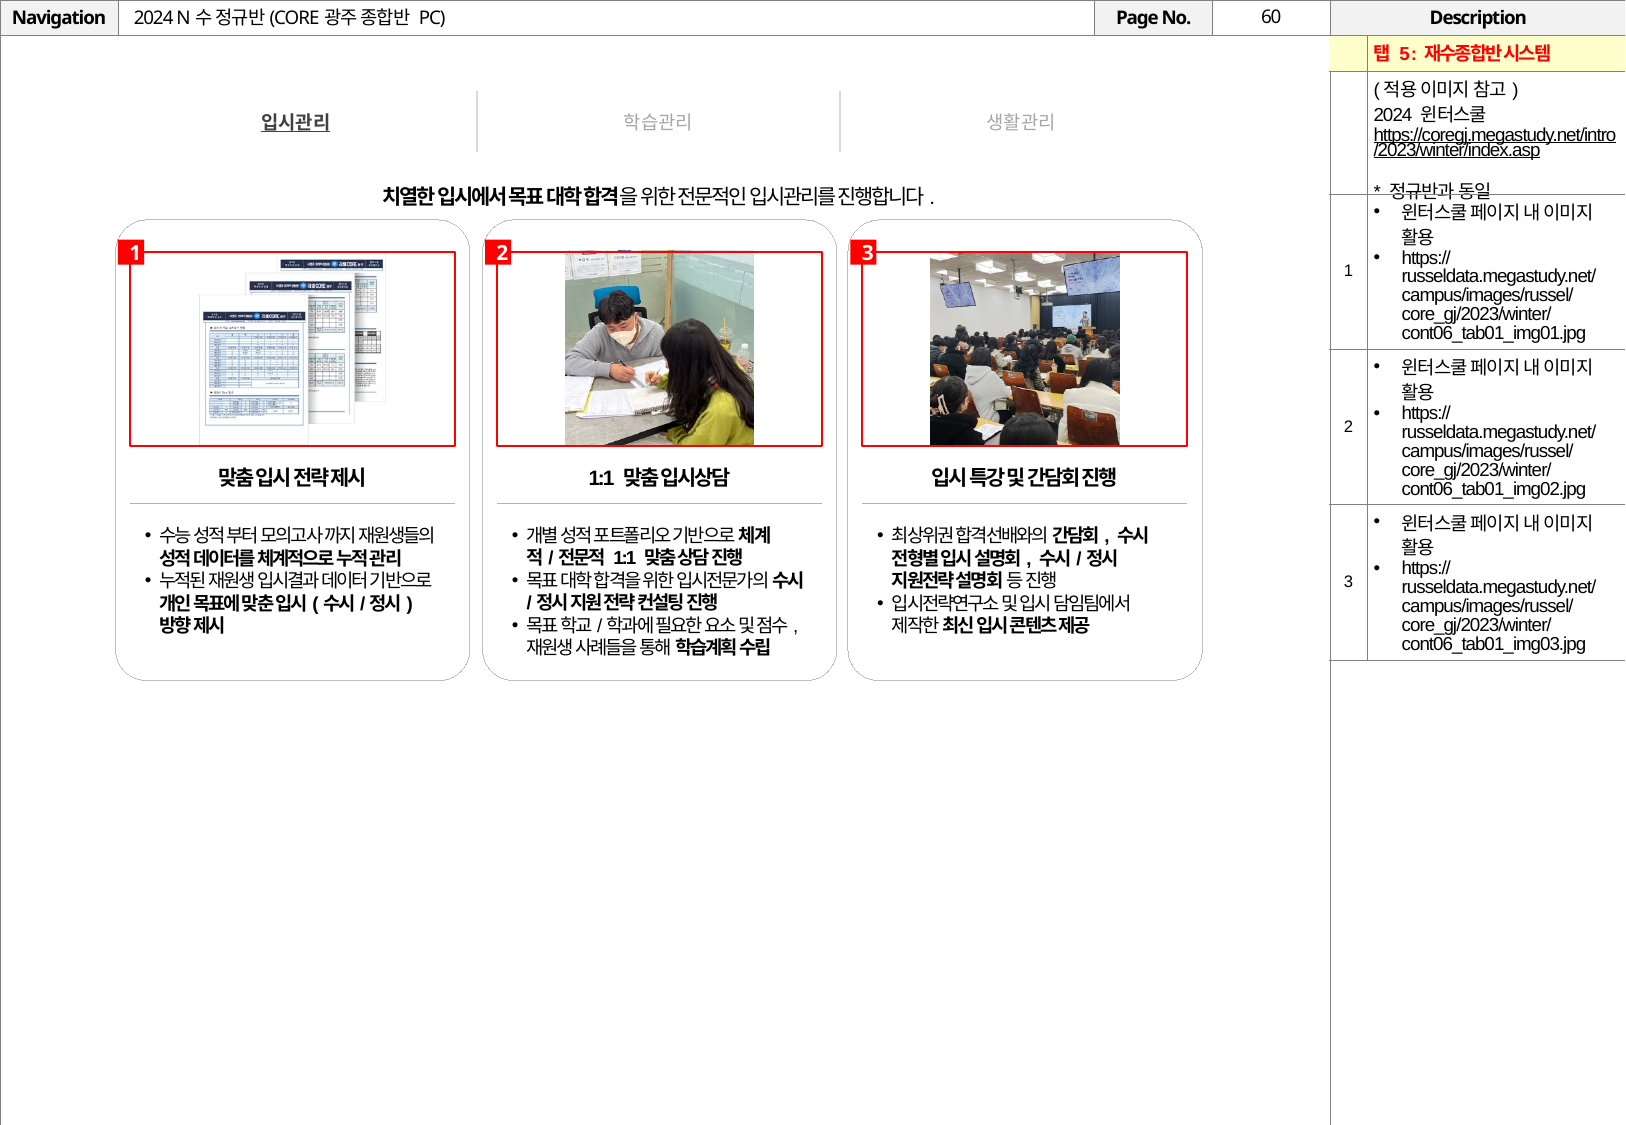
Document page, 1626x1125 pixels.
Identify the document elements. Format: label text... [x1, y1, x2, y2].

picture [929, 251, 1120, 447]
table_header 생활관리 [841, 91, 1202, 152]
table_cell [1329, 72, 1367, 194]
table_header 탭 5 : 재수종합반 시스템 [1368, 36, 1625, 71]
text_box 수능 성적 부터 모의고사 까지 재원생들의 성적 데이터를 체계적으로 누적 관리 누적된 재원생 입시결과 데이터 기반으로 개인 목표에 맞춘 입시(수시/정시) 방향 제시 [129, 516, 455, 644]
text_box 맞춤 입시 전략 제시 [129, 457, 455, 498]
table_cell 2 [1329, 350, 1367, 504]
text_box 2 [483, 238, 513, 267]
text_box [755, 250, 824, 448]
table_cell 1 [1329, 195, 1367, 349]
text_box 치열한 입시에서 목표 대학 합격을 위한 전문적인 입시관리를 진행합니다. [115, 176, 1203, 216]
picture [199, 251, 386, 446]
text_box 3 [848, 238, 879, 267]
text_box [495, 250, 565, 448]
text_box [115, 219, 470, 681]
text_box 1 [116, 238, 146, 267]
table_cell 윈터스쿨 페이지 내 이미지 활용 https://russeldata.megastudy.net/campus/images/russel/core_gj/2023/winter/cont06_tab01_img03.jpg [1368, 505, 1625, 660]
text_box 개별 성적 포트폴리오 기반으로 체계적/전문적 1:1 맞춤 상담 진행 목표 대학 합격을 위한 입시전문가의 수시/정시 지원 전략 컨설팅 진행 목표 학교/학과에 필요한 요소 및 점수, 재원생 사례들을 통해 학습계획 수립 [497, 516, 822, 667]
text_box 1:1 맞춤 입시상담 [497, 457, 822, 498]
text_box [1119, 250, 1189, 448]
table_header 학습관리 [478, 91, 839, 152]
table_cell 3 [1329, 505, 1367, 660]
text_box 최상위권 합격선배와의 간담회, 수시 전형별 입시 설명회, 수시/정시 지원전략 설명회 등 진행 입시전략연구소 및 입시 담임팀에서 제작한 최신 입시 콘텐츠 제공 [862, 516, 1188, 644]
picture [565, 250, 755, 445]
text_box [128, 250, 202, 448]
title 2024 N수 정규반(CORE광주 종합반 PC) [118, 0, 1097, 35]
text_box 입시 특강 및 간담회 진행 [862, 457, 1188, 498]
text_box [847, 219, 1203, 681]
text_box [860, 250, 929, 448]
table_cell 윈터스쿨 페이지 내 이미지 활용 https://russeldata.megastudy.net/campus/images/russel/core_gj/2023/winter/cont06_tab01_img01.jpg [1368, 195, 1625, 349]
text_box [382, 250, 457, 448]
table_cell (적용 이미지 참고) 2024 윈터스쿨 https://coregj.megastudy.net/intro/2023/winter/index.asp * 정규반과 동일 [1368, 72, 1625, 194]
table_header [1329, 36, 1367, 71]
table_cell 윈터스쿨 페이지 내 이미지 활용 https://russeldata.megastudy.net/campus/images/russel/core_gj/2023/winter/cont06_tab01_img02.jpg [1368, 350, 1625, 504]
table_header 입시관리 [115, 91, 476, 152]
text_box [482, 219, 837, 681]
